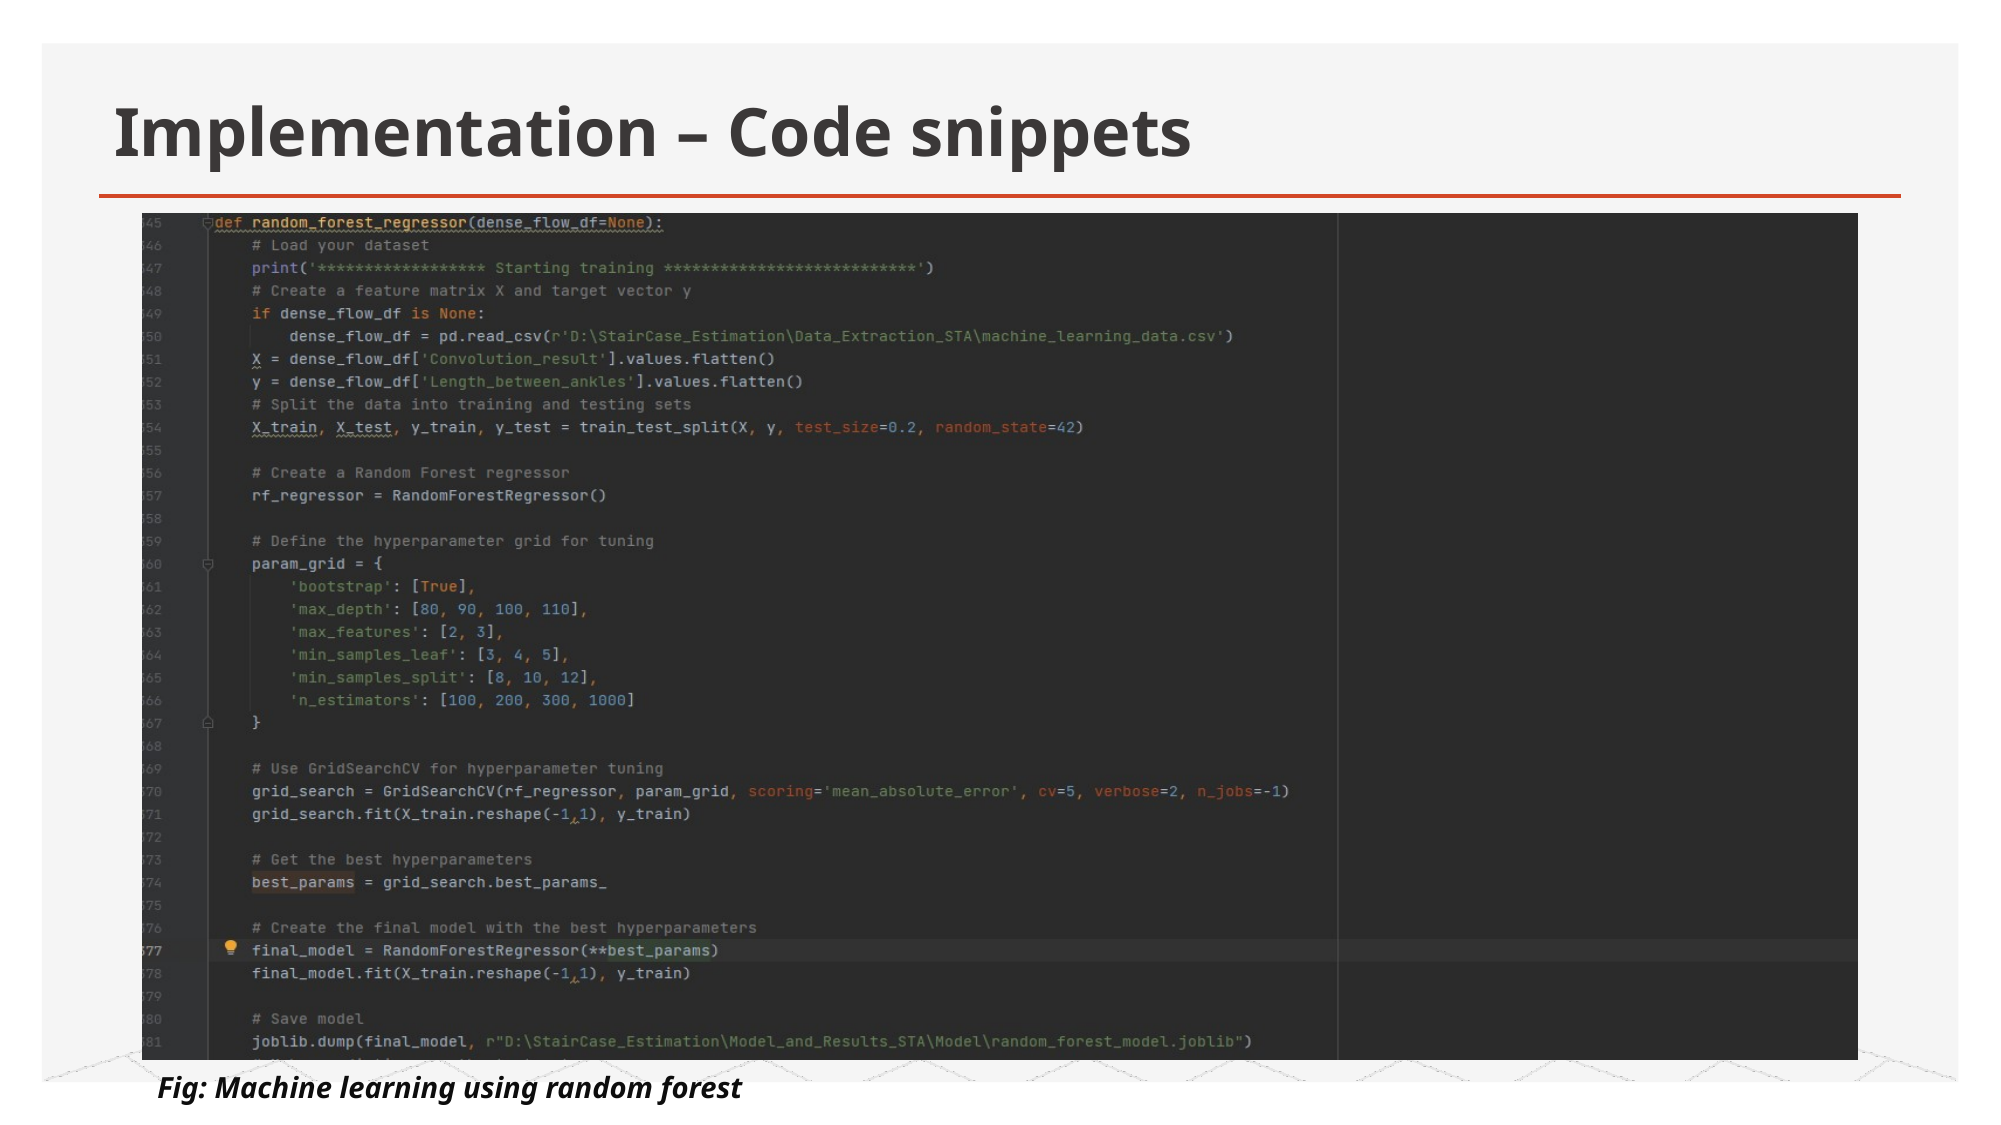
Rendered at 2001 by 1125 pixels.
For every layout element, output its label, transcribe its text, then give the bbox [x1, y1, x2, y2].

title Implementation – Code snippets [99, 73, 1901, 197]
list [142, 213, 1858, 1060]
picture [44, 787, 1956, 1081]
text_box Fig: Machine learning using random forest [142, 1061, 1408, 1112]
